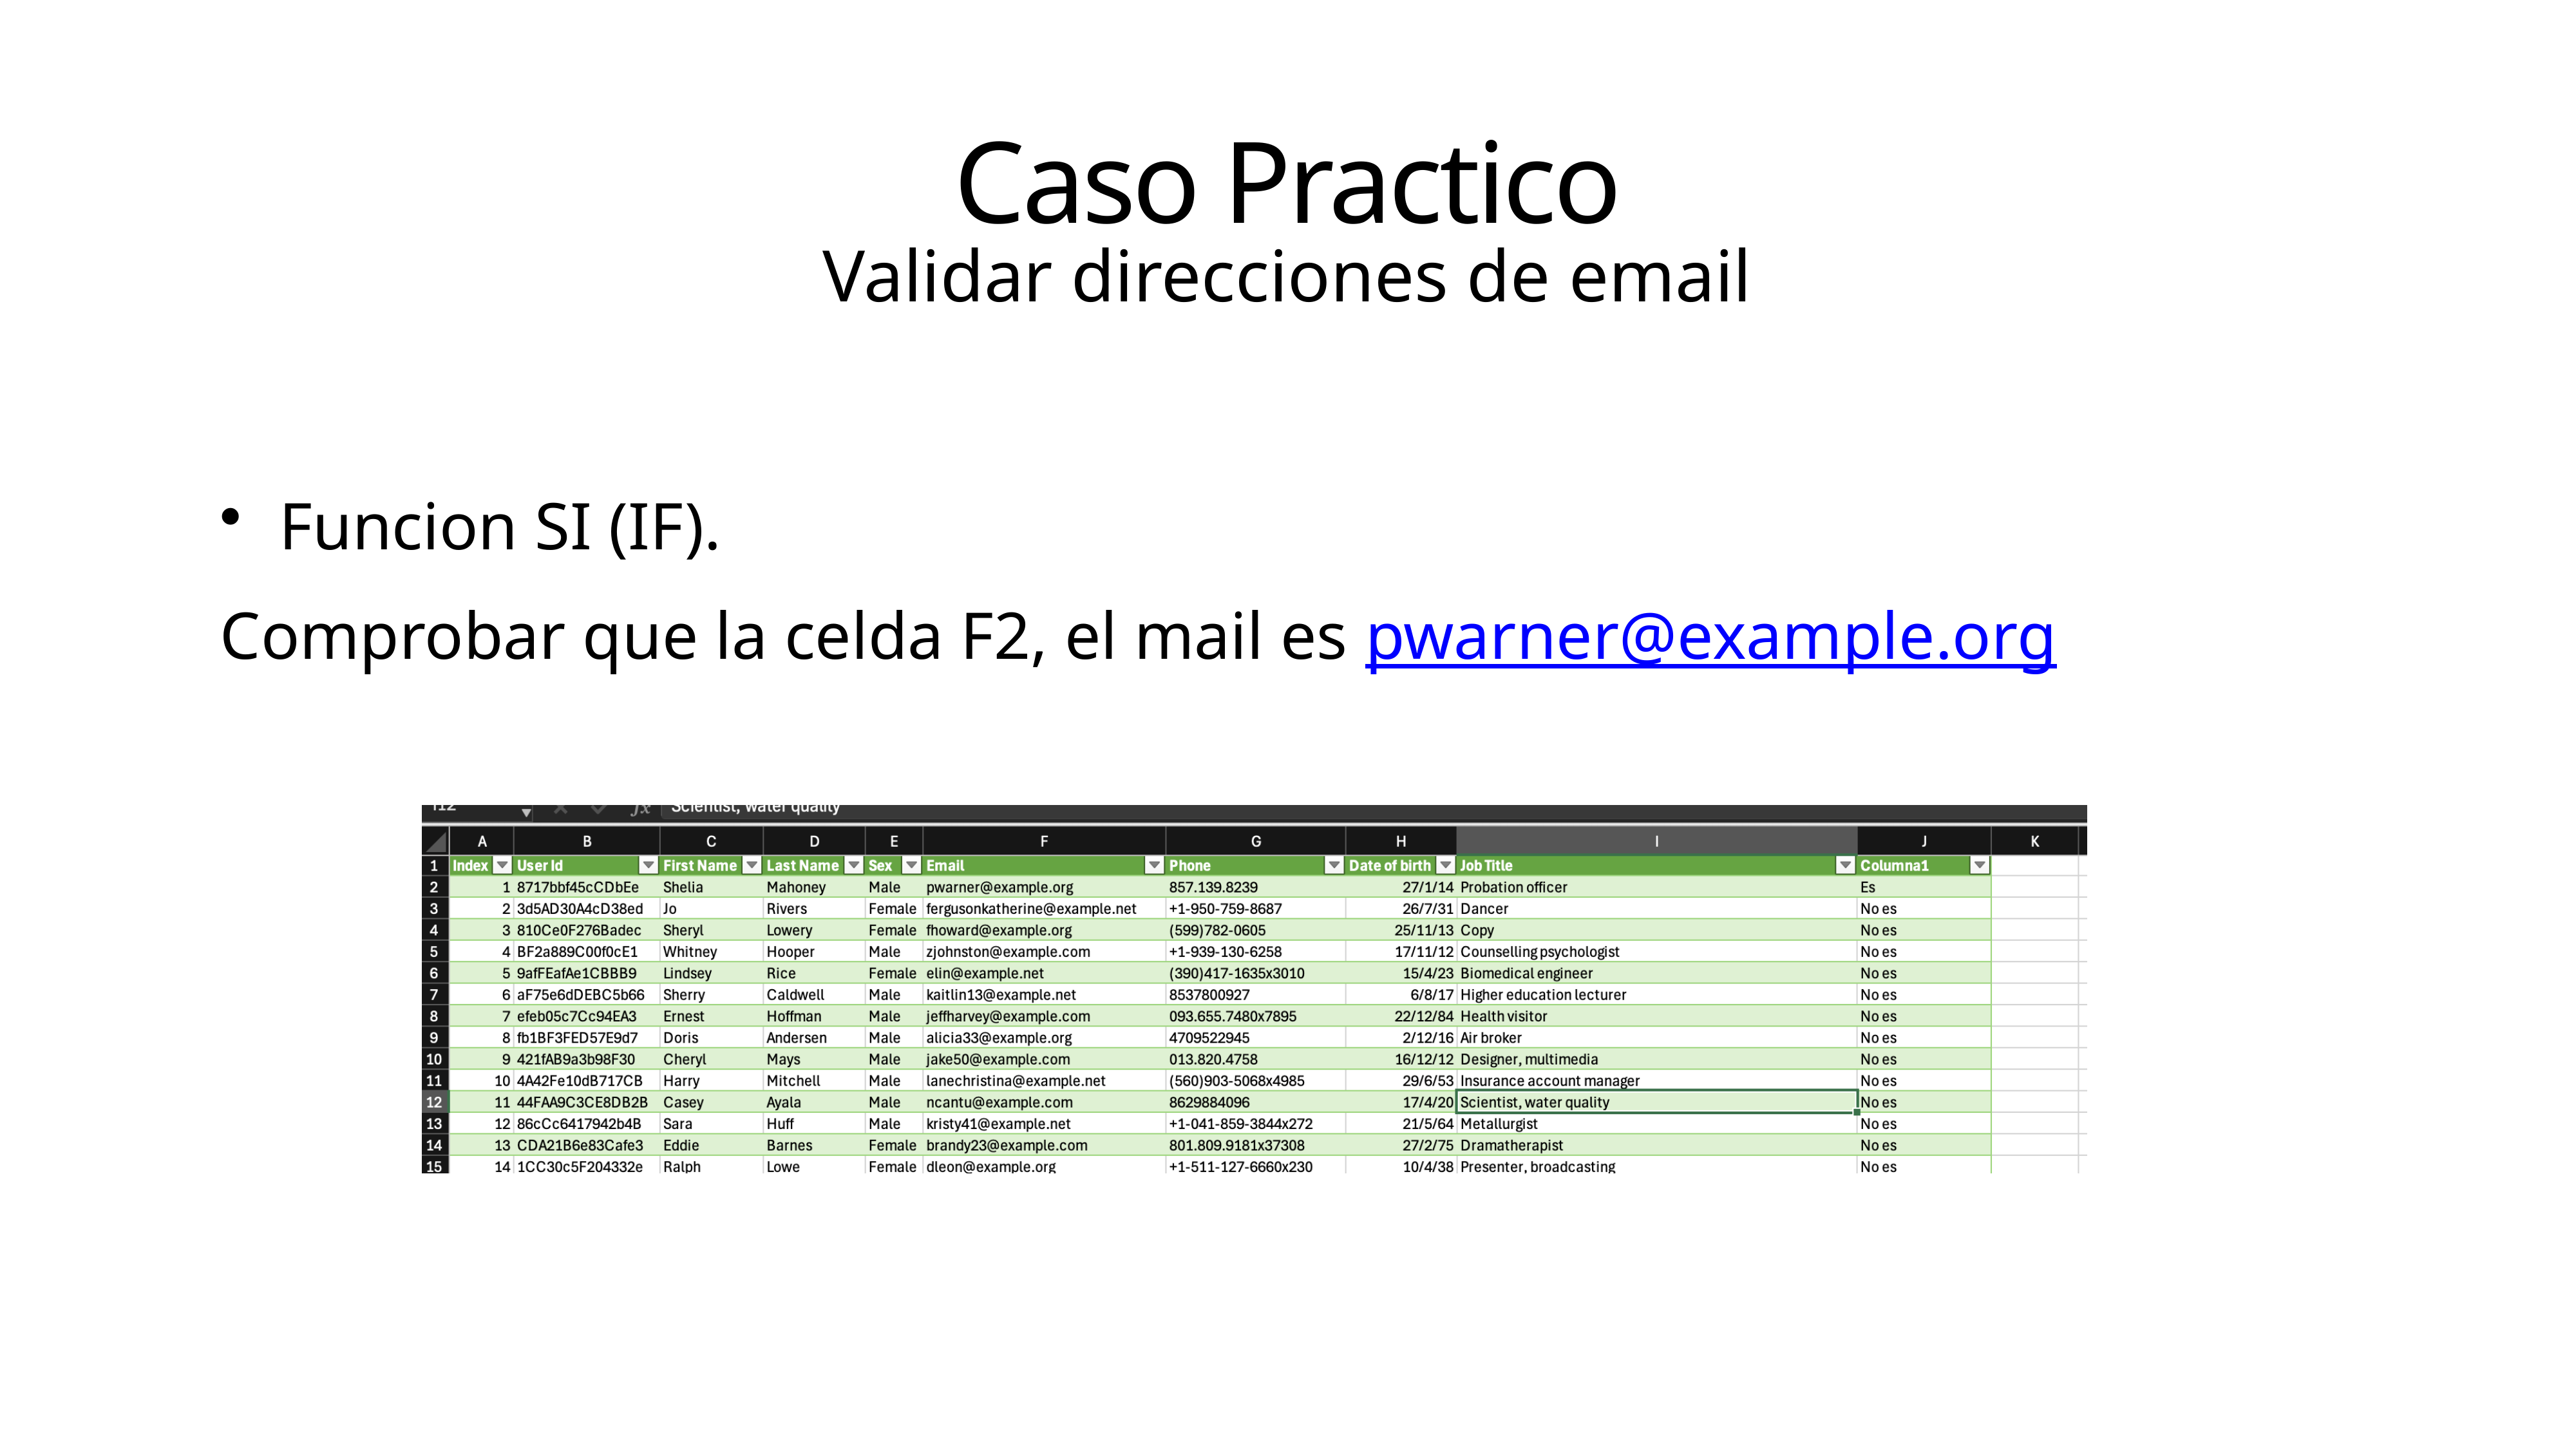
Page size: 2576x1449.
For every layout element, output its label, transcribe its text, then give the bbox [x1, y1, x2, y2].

title Caso Practico [133, 85, 2443, 225]
list Validar direcciones de email [133, 225, 2443, 334]
picture [421, 805, 2087, 1173]
list Funcion SI (IF). Comprobar que la celda F2, el mail es pwarner@example.org [214, 479, 2523, 1371]
